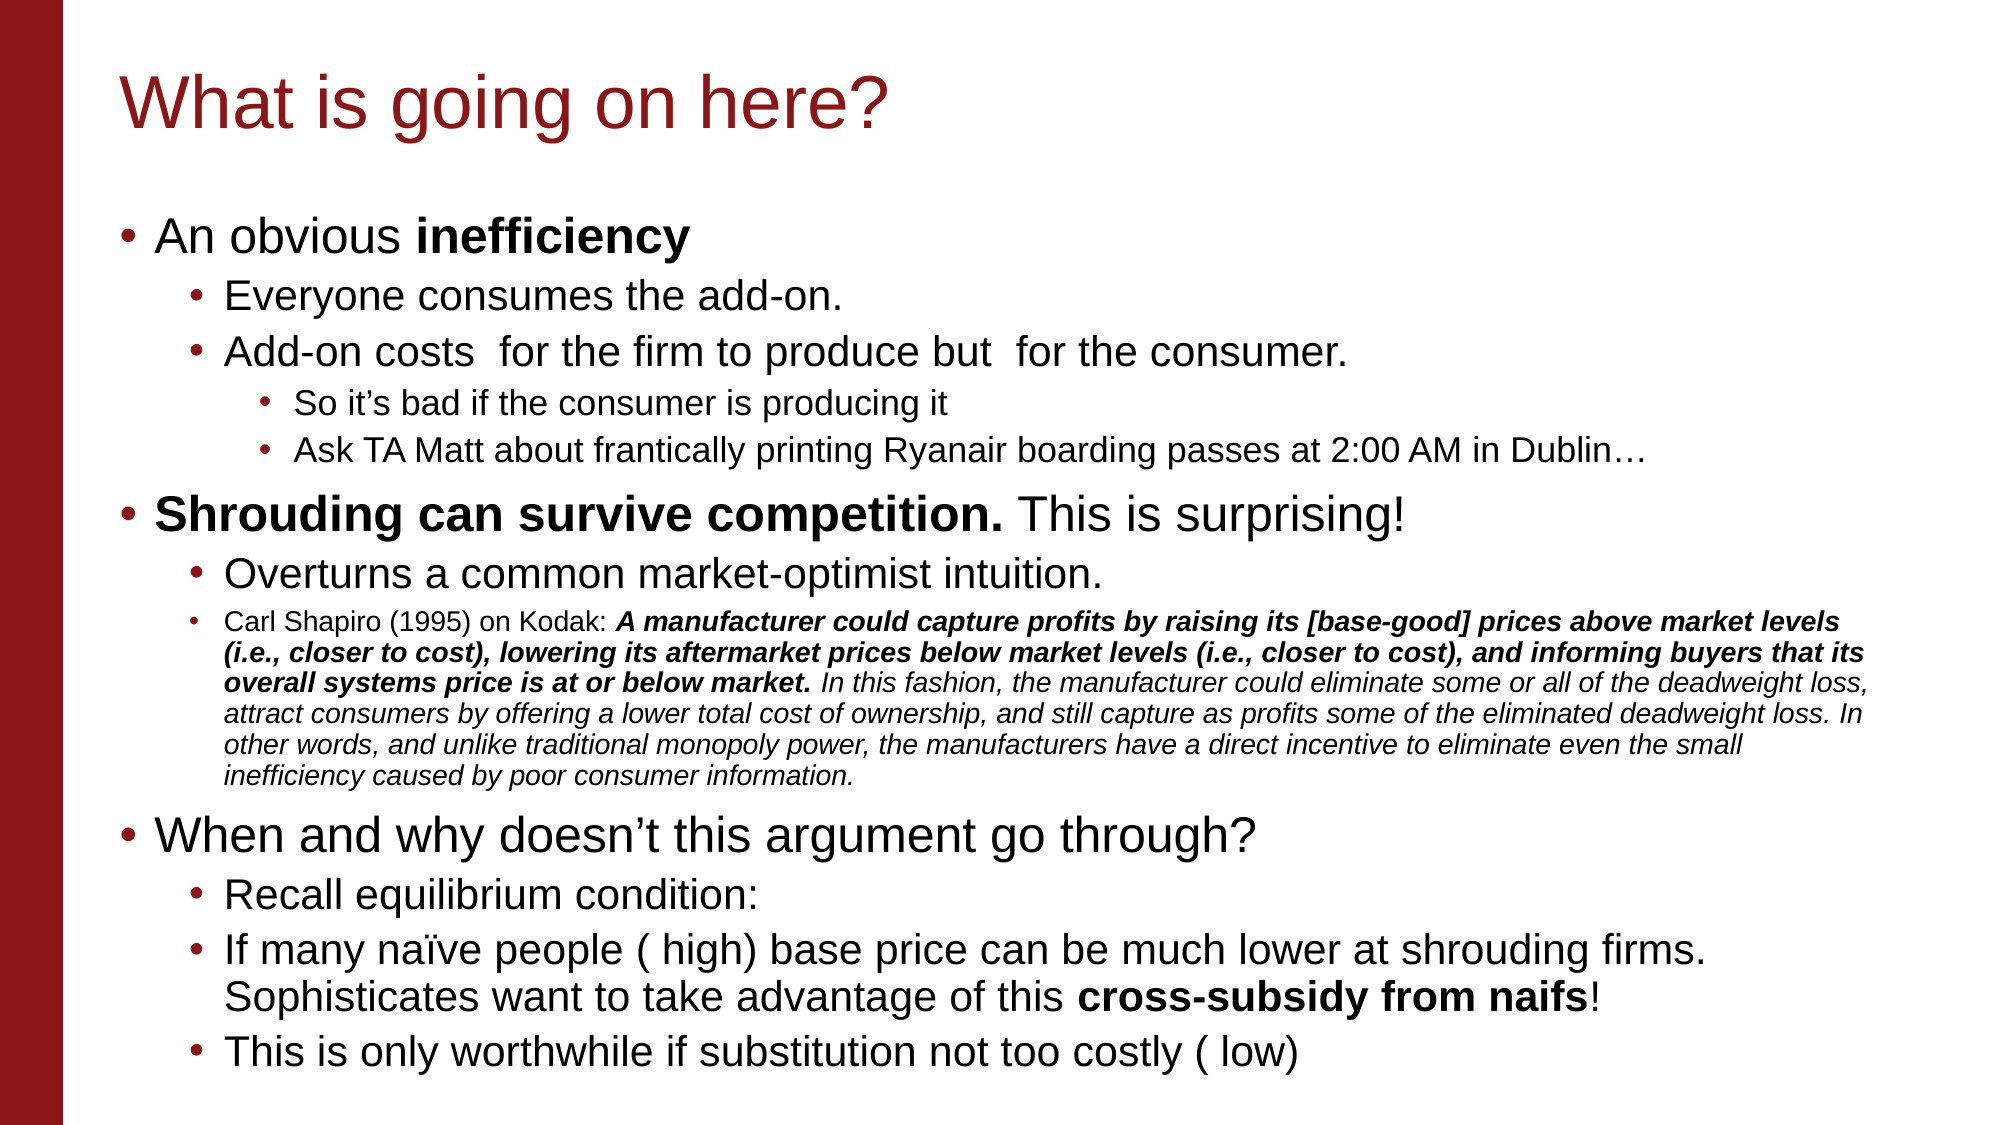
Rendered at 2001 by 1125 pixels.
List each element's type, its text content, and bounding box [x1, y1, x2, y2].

title What is going on here? [104, 56, 1907, 157]
